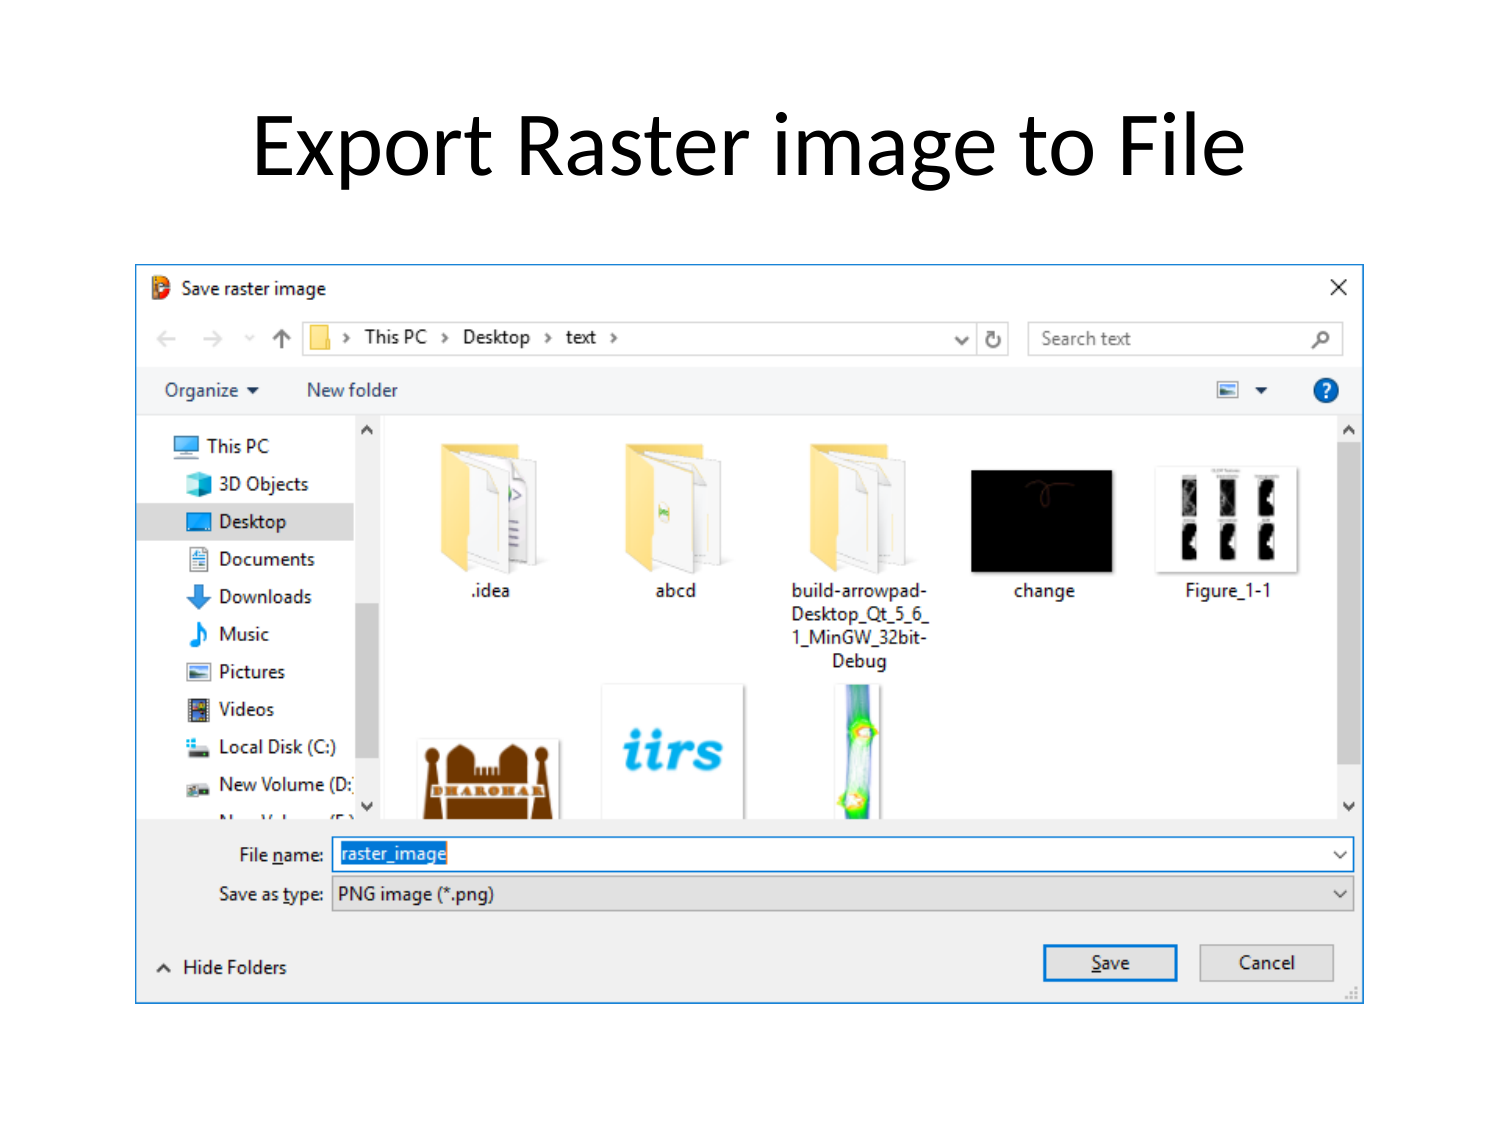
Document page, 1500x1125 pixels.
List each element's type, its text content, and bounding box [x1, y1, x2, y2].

title Export Raster image to File [75, 45, 1425, 233]
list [135, 263, 1365, 1004]
